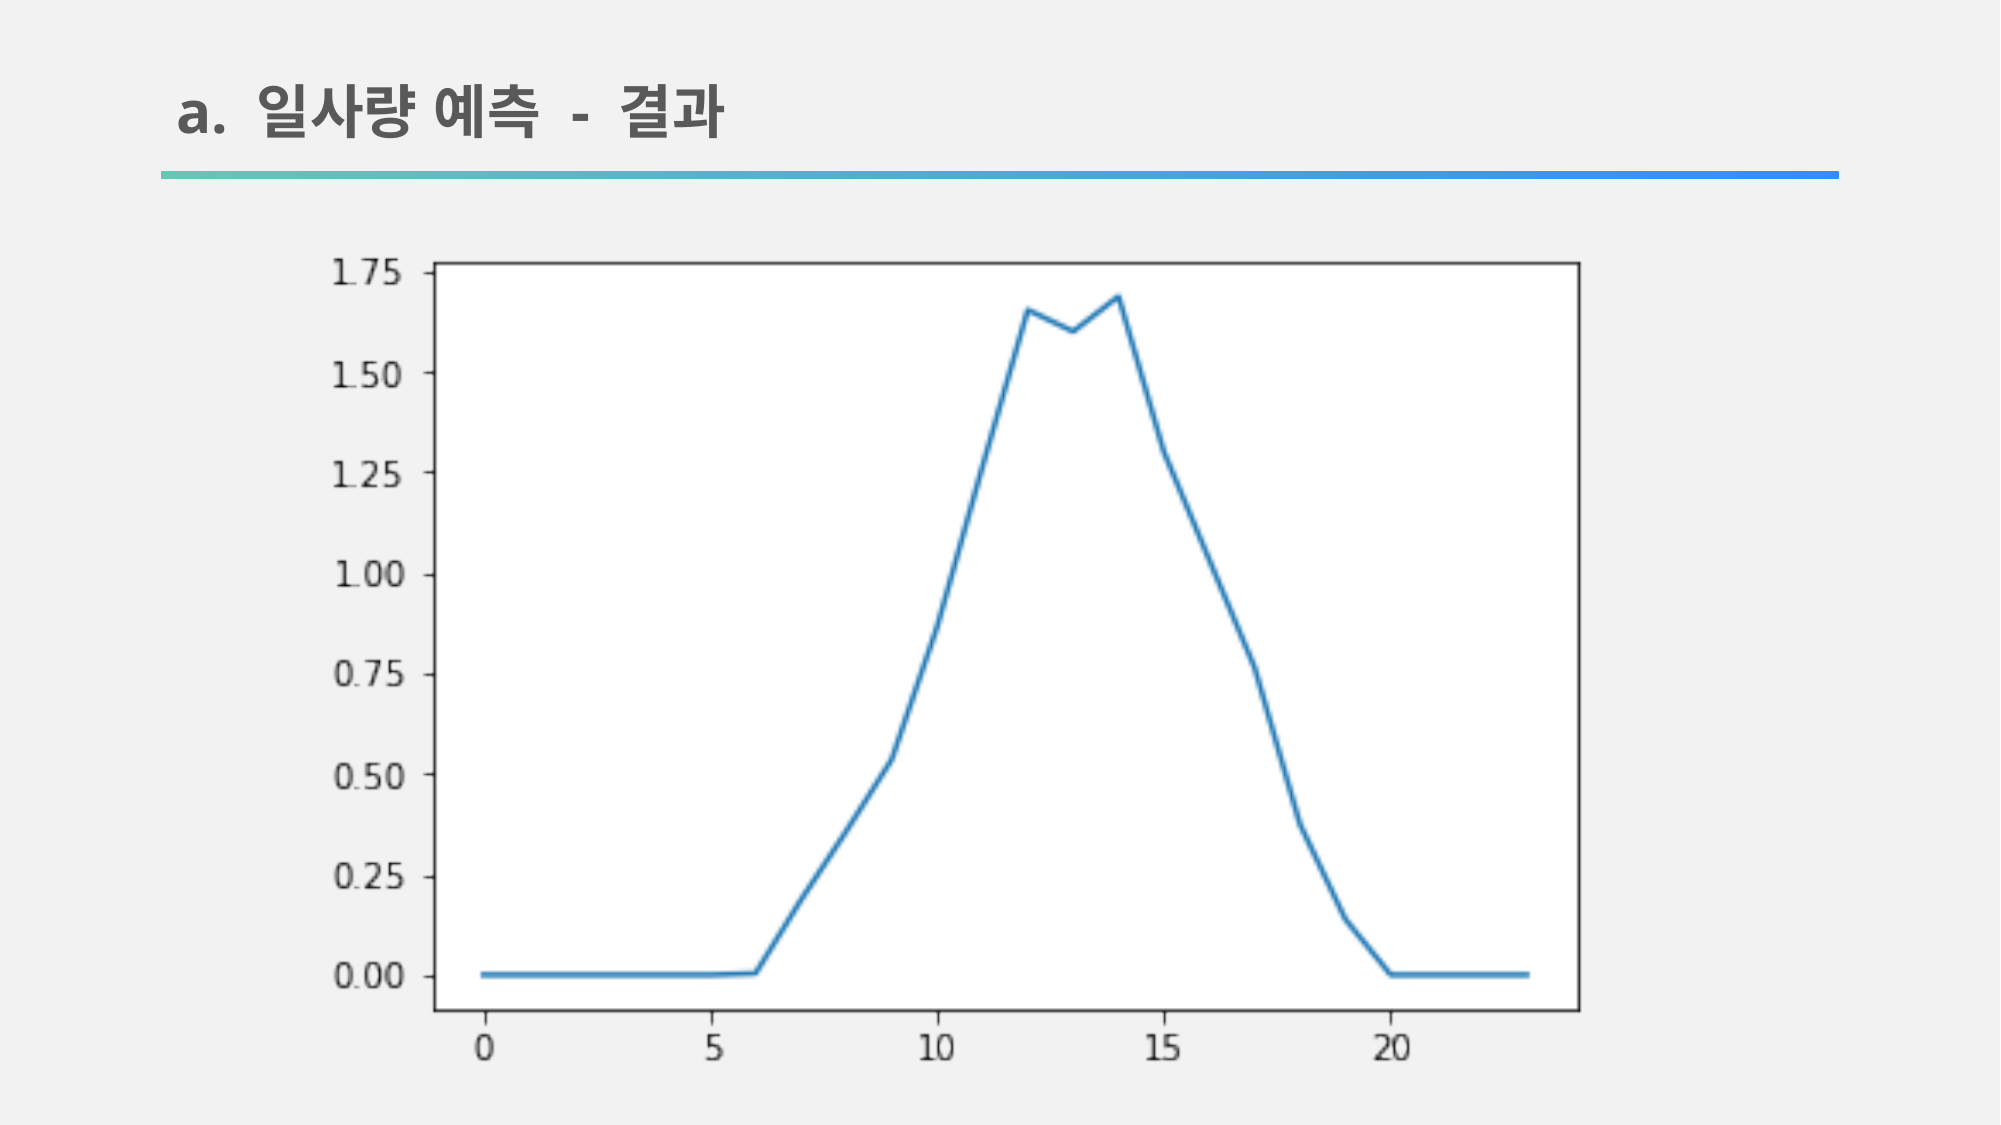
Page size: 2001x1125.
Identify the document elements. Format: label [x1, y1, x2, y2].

text_box [161, 32, 1839, 179]
picture [307, 235, 1603, 1093]
